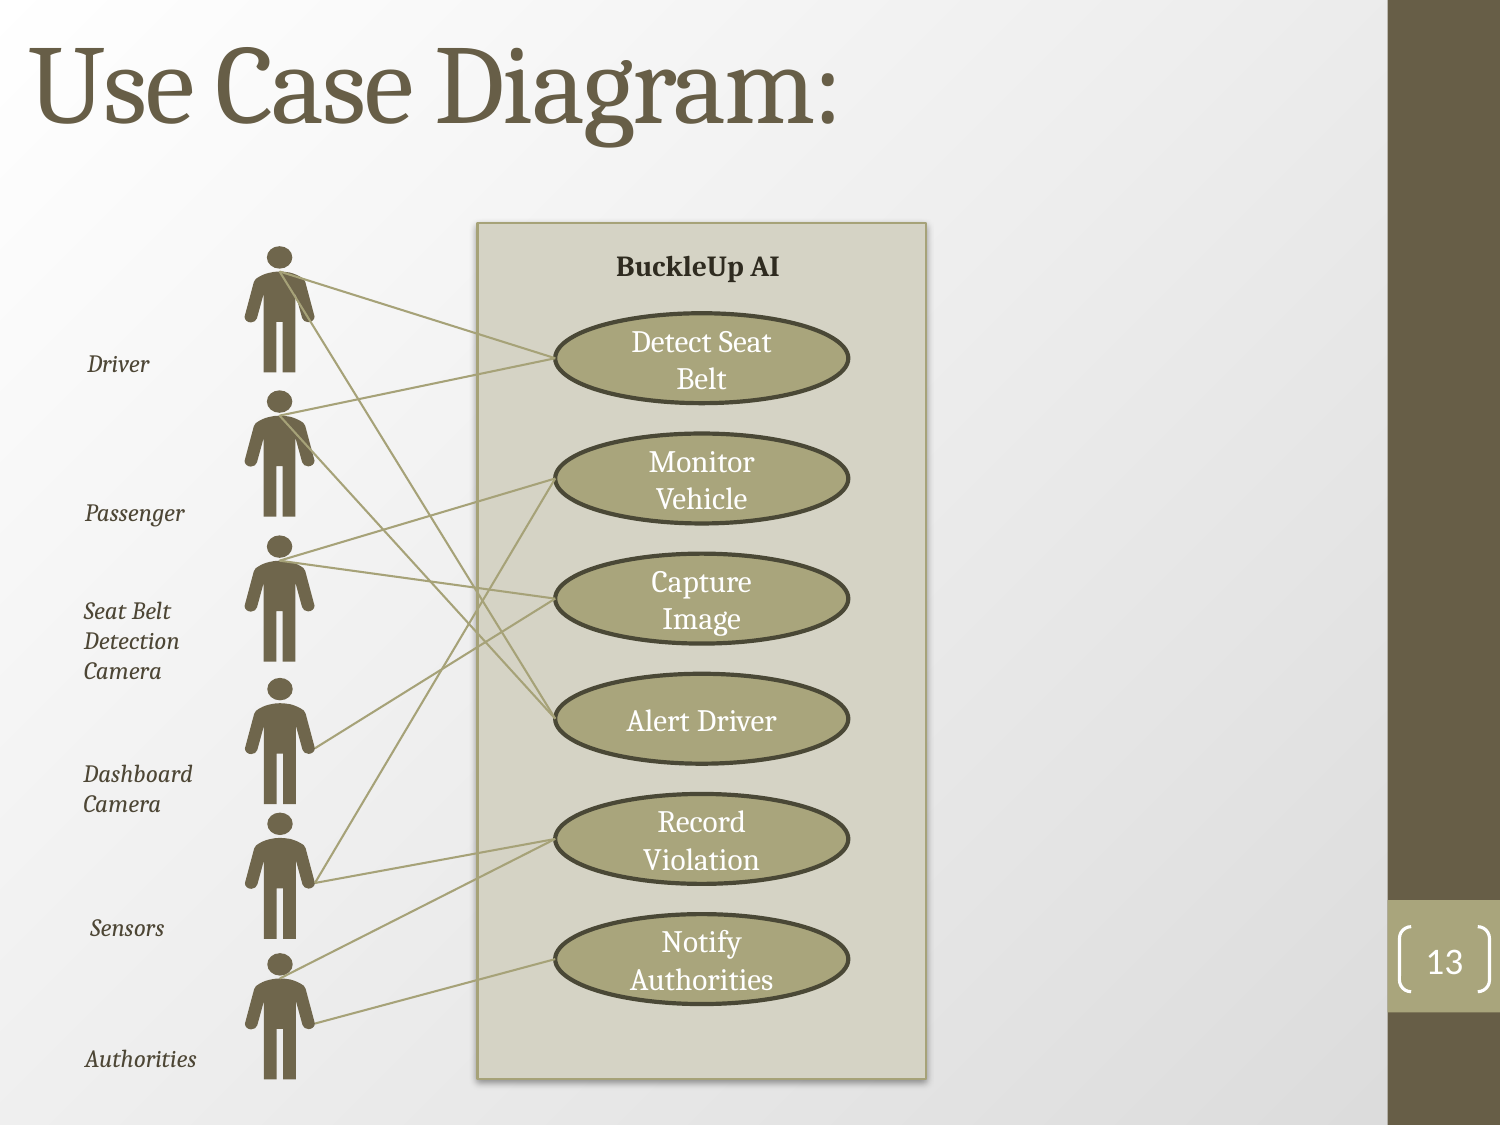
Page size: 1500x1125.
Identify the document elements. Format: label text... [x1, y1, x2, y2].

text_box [244, 534, 307, 663]
text_box Authorities [70, 1035, 221, 1080]
text_box Sensors [75, 903, 201, 949]
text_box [314, 893, 556, 958]
text_box Driver [72, 340, 165, 386]
text_box [476, 222, 927, 1080]
text_box Seat Belt Detection Camera [69, 587, 267, 692]
text_box Notify Authorities [560, 912, 851, 1007]
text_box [244, 245, 316, 373]
text_box Capture Image [562, 551, 851, 646]
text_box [244, 812, 309, 940]
slide_number 13 [1397, 925, 1492, 994]
text_box Alert Driver [562, 671, 851, 766]
text_box Passenger [69, 489, 220, 534]
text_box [313, 357, 556, 460]
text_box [244, 389, 307, 518]
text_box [314, 477, 556, 884]
text_box Monitor Vehicle [561, 431, 851, 526]
text_box Detect Seat Belt [561, 311, 851, 406]
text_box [313, 314, 556, 357]
text_box Record Violation [561, 791, 851, 886]
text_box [313, 467, 556, 476]
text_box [244, 952, 316, 1080]
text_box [314, 958, 556, 1025]
text_box Dashboard Camera [68, 750, 239, 826]
text_box BuckleUp AI [601, 239, 803, 290]
title Use Case Diagram: [13, 0, 1264, 173]
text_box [244, 677, 309, 805]
